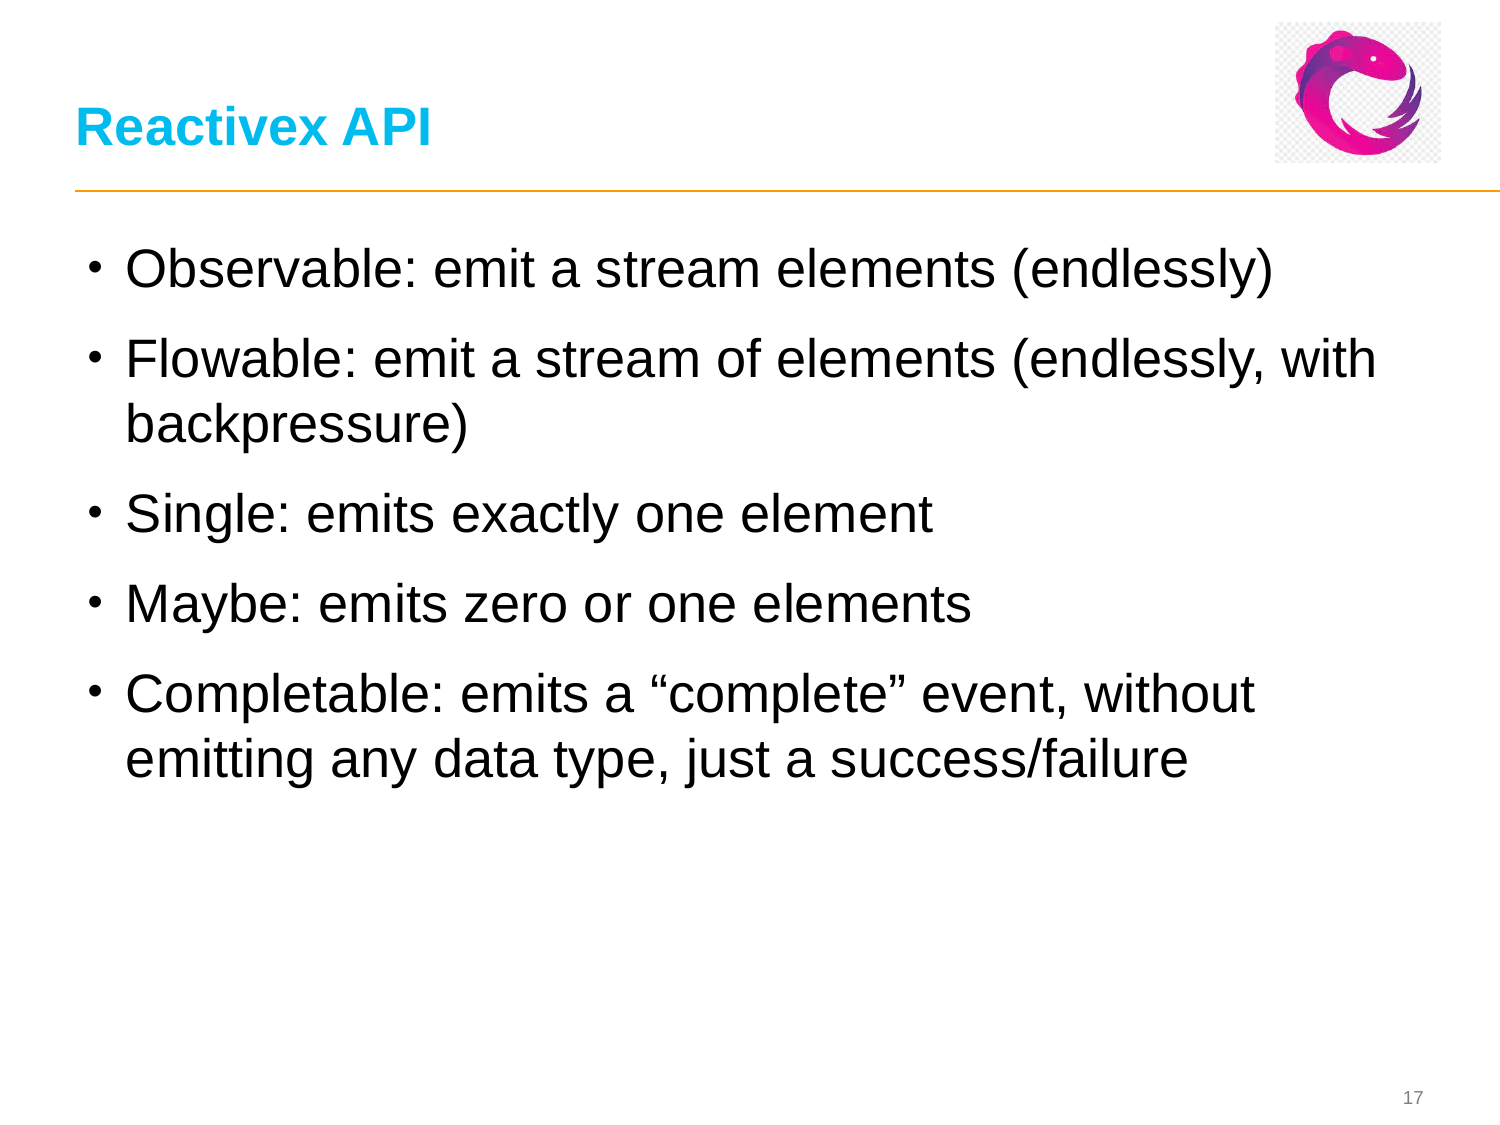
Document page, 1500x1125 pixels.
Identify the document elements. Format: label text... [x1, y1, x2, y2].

title Reactivex API [75, 27, 1422, 157]
list Observable: emit a stream elements (endlessly) Flowable: emit a stream of elements (endlessly, with backpressure) Single: emits exactly one element Maybe: emits zero or one elements Completable: emits a “complete” event, without emitting any data type, just a success/failure [87, 233, 1438, 1025]
picture [1275, 22, 1441, 163]
